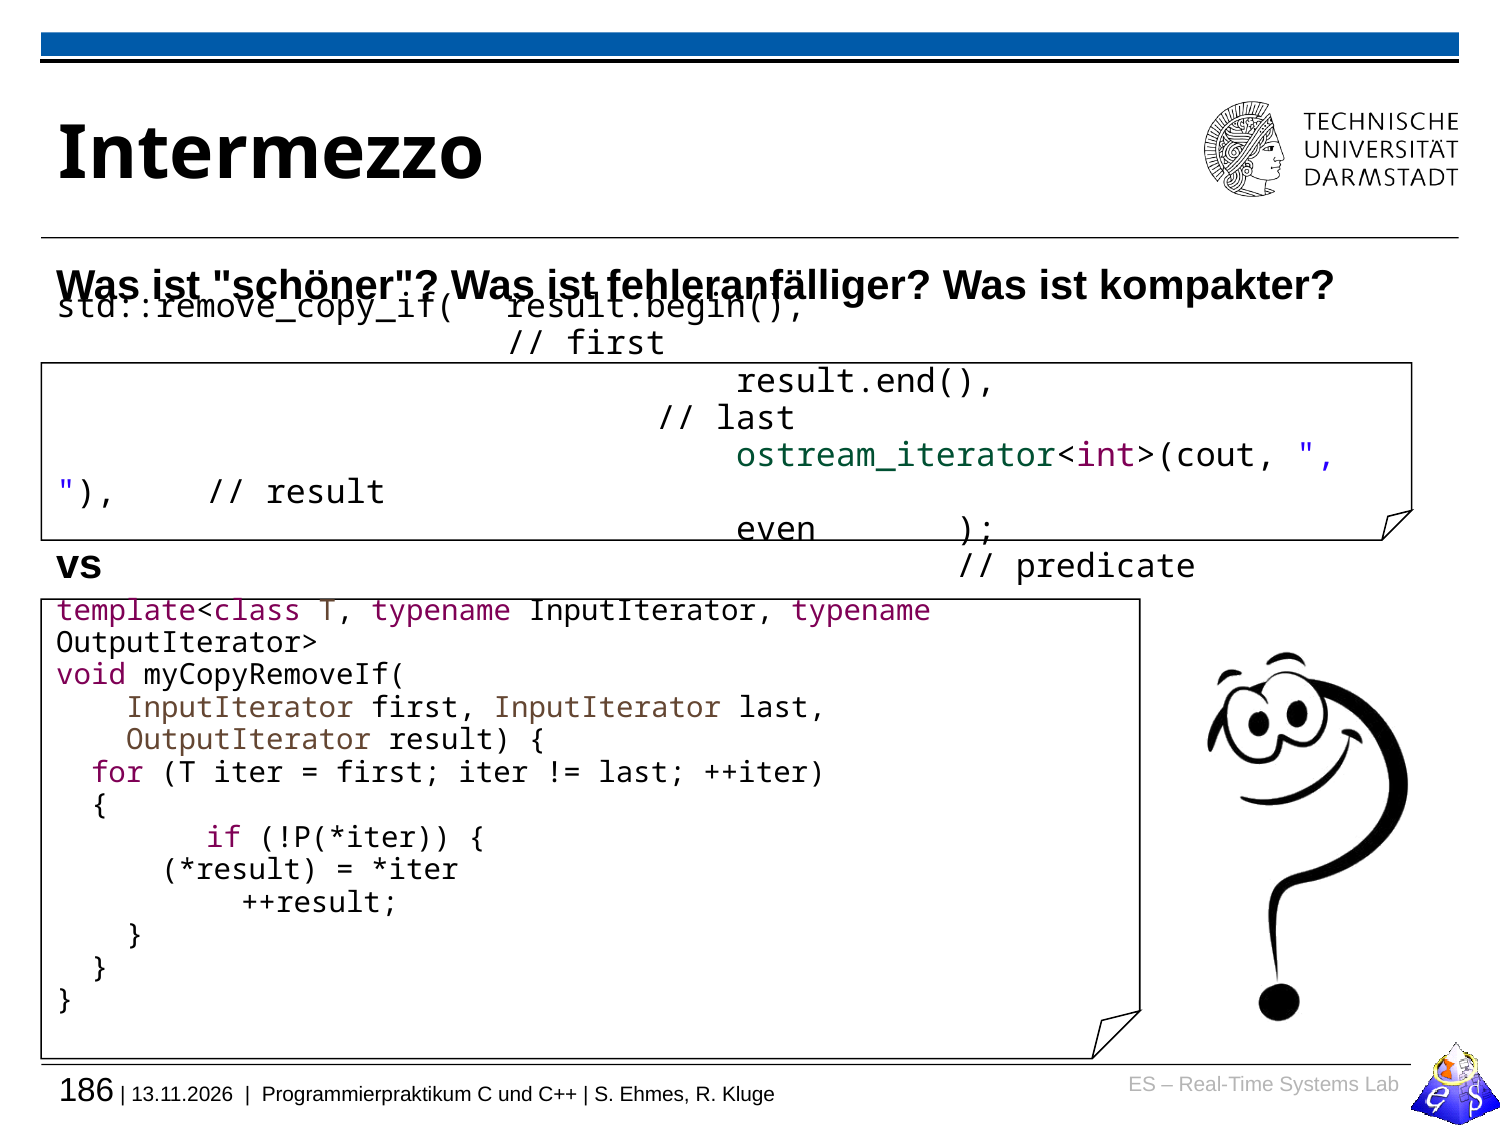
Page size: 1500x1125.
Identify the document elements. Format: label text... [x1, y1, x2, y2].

title Intermezzo [58, 80, 1187, 218]
text_box Was ist "schöner"? Was ist fehleranfälliger? Was ist kompakter? vs [41, 255, 1459, 596]
text_box template<class T, typename InputIterator, typename OutputIterator> void myCopyRemoveIf( InputIterator first, InputIterator last, OutputIterator result) { for (T iter = first; iter != last; ++iter) { if (!P(*iter)) { (*result) = *iter ++result; } } } [41, 599, 1140, 1059]
text_box std::remove_copy_if( result.begin(), // first result.end(), // last ostream_iterator<int>(cout, ", "), // result even ); // predicate [41, 362, 1412, 541]
picture [1187, 84, 1483, 214]
picture [1128, 645, 1483, 1024]
picture [1411, 1041, 1500, 1125]
